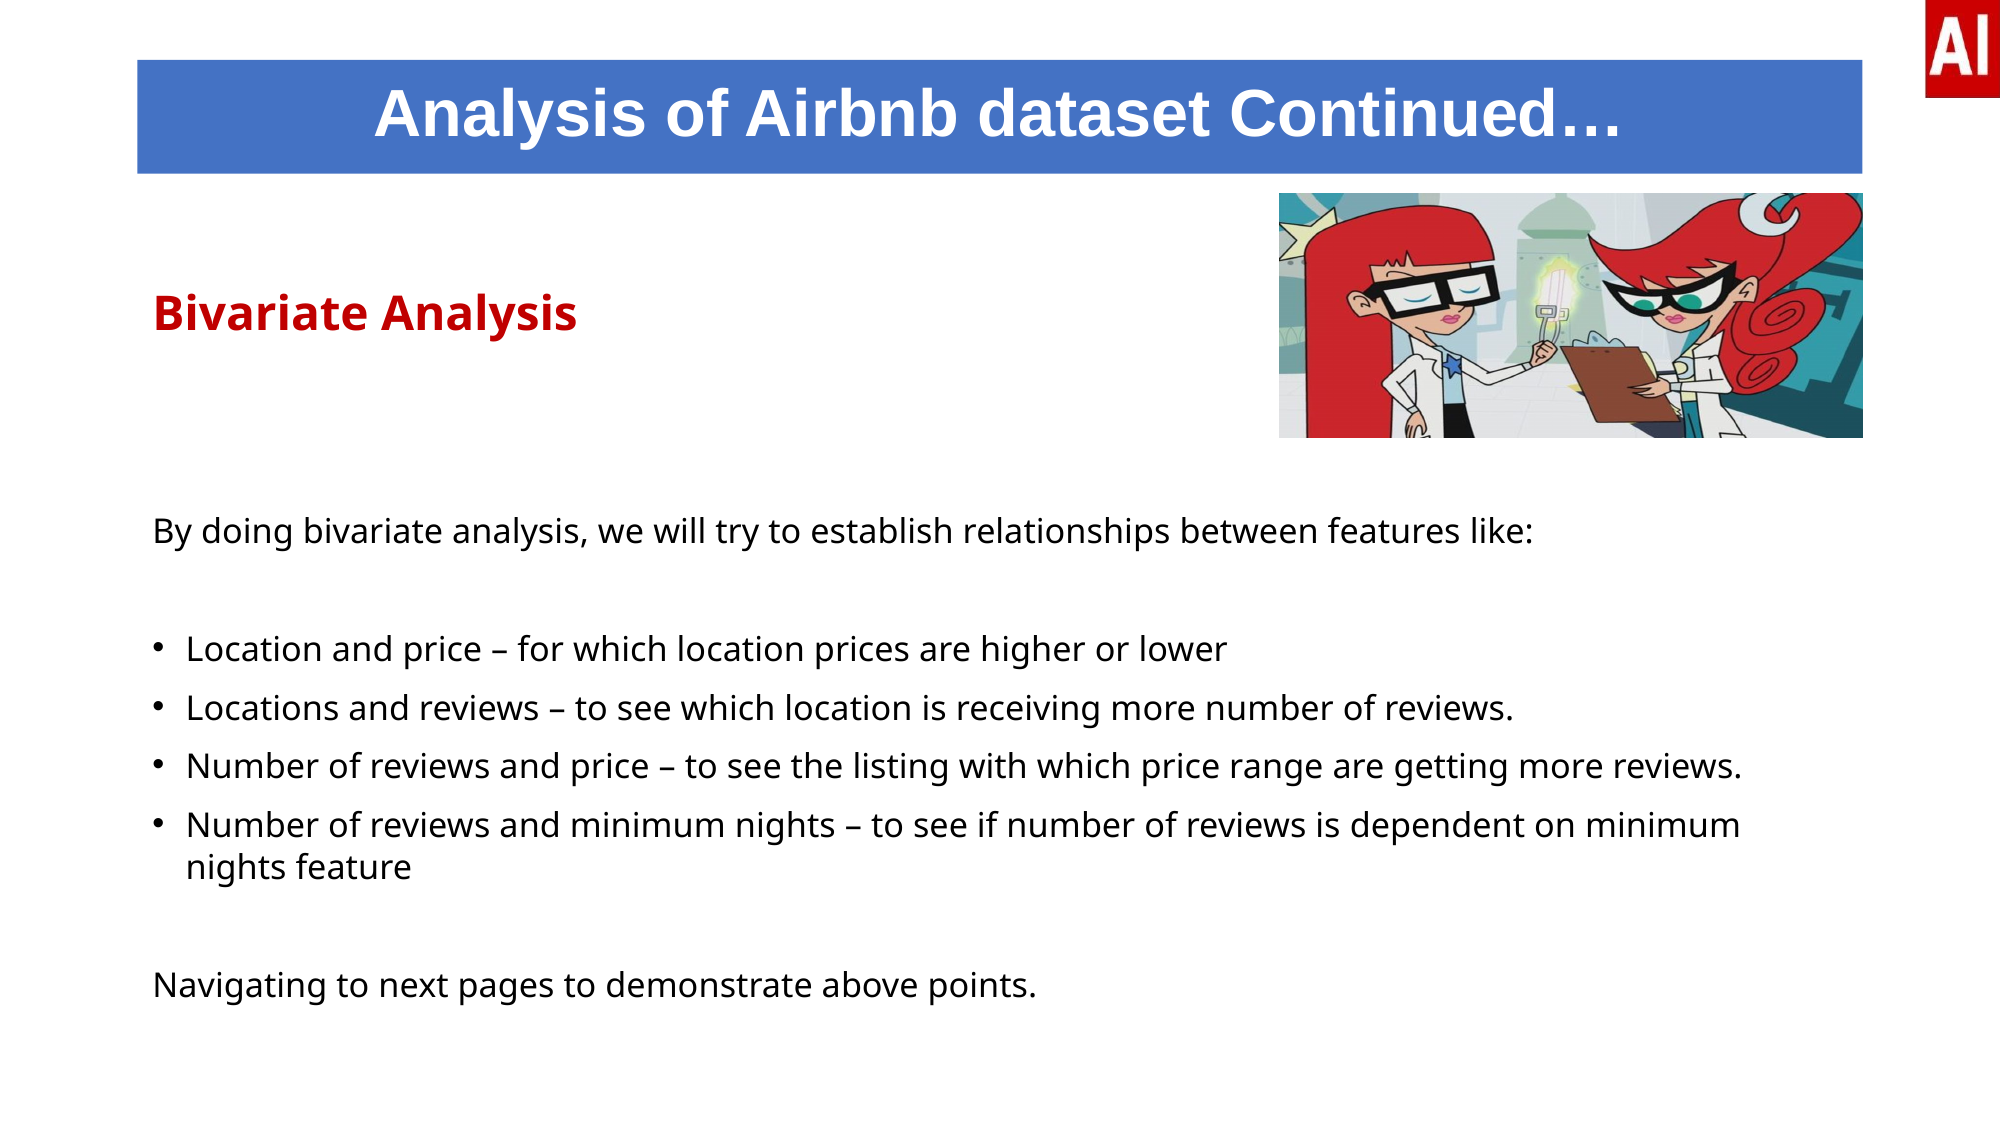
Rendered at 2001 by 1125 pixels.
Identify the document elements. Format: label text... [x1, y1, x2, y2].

picture [1279, 193, 1863, 438]
list Bivariate Analysis By doing bivariate analysis, we will try to establish relationships between features like: Location and price – for which location prices are higher or lower Locations and reviews – to see which location is receiving more number of reviews. Number of reviews and price – to see the listing with which price range are getting more reviews. Number of reviews and minimum nights – to see if number of reviews is dependent on minimum nights feature Navigating to next pages to demonstrate above points. [137, 193, 1863, 1014]
title Analysis of Airbnb dataset Continued… [137, 59, 1863, 174]
picture [1924, 0, 2000, 98]
